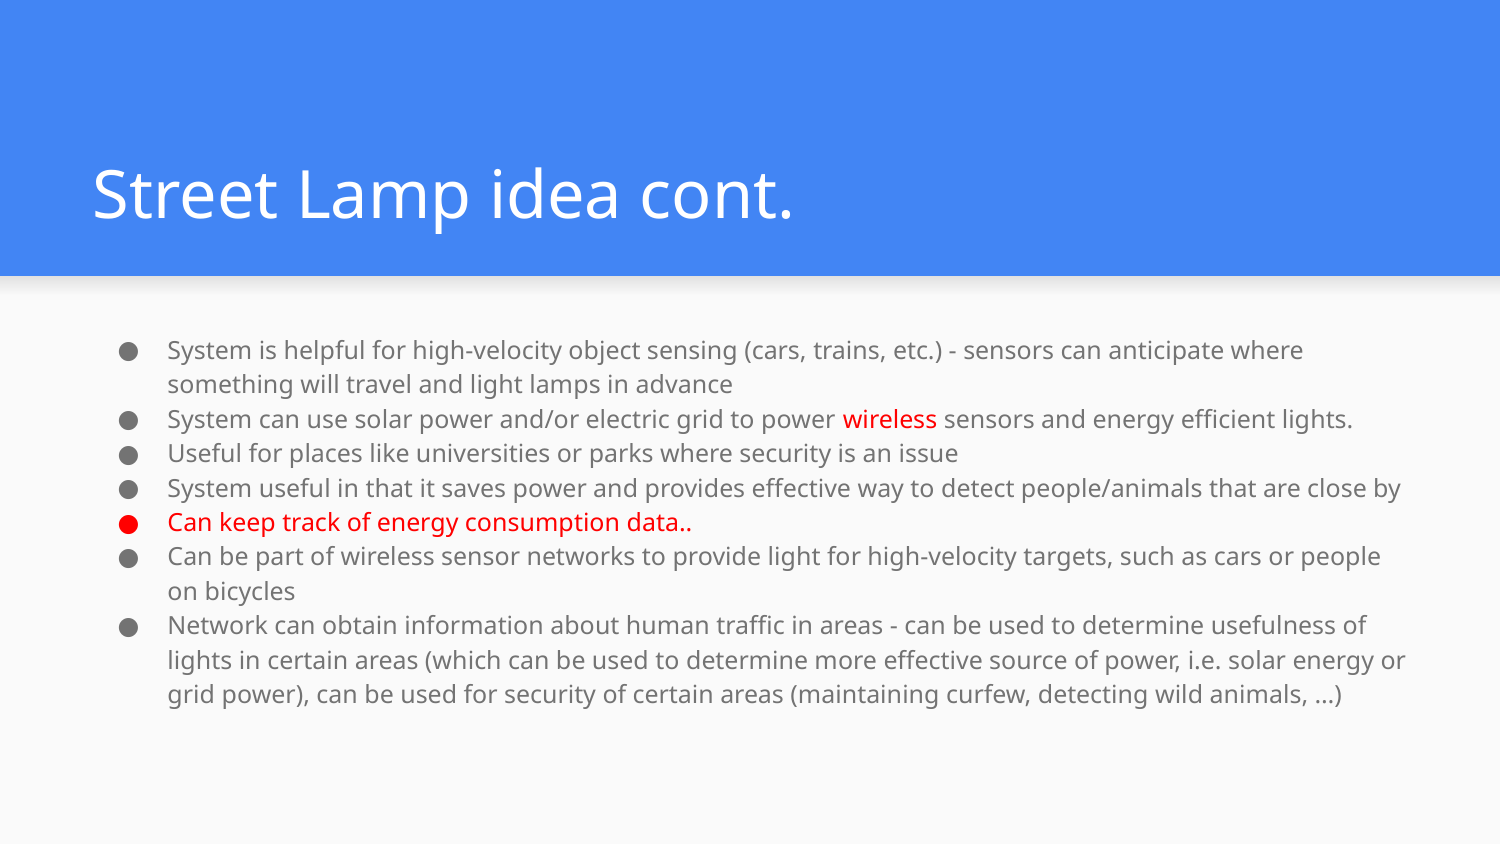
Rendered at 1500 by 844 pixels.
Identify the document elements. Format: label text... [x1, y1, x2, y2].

list System is helpful for high-velocity object sensing (cars, trains, etc.) - sensors can anticipate where something will travel and light lamps in advance System can use solar power and/or electric grid to power wireless sensors and energy efficient lights. Useful for places like universities or parks where security is an issue System useful in that it saves power and provides effective way to detect people/animals that are close by Can keep track of energy consumption data.. Can be part of wireless sensor networks to provide light for high-velocity targets, such as cars or people on bicycles Network can obtain information about human traffic in areas - can be used to determine usefulness of lights in certain areas (which can be used to determine more effective source of power, i.e. solar energy or grid power), can be used for security of certain areas (maintaining curfew, detecting wild animals, …) [77, 314, 1427, 844]
title Street Lamp idea cont. [77, 121, 1427, 248]
